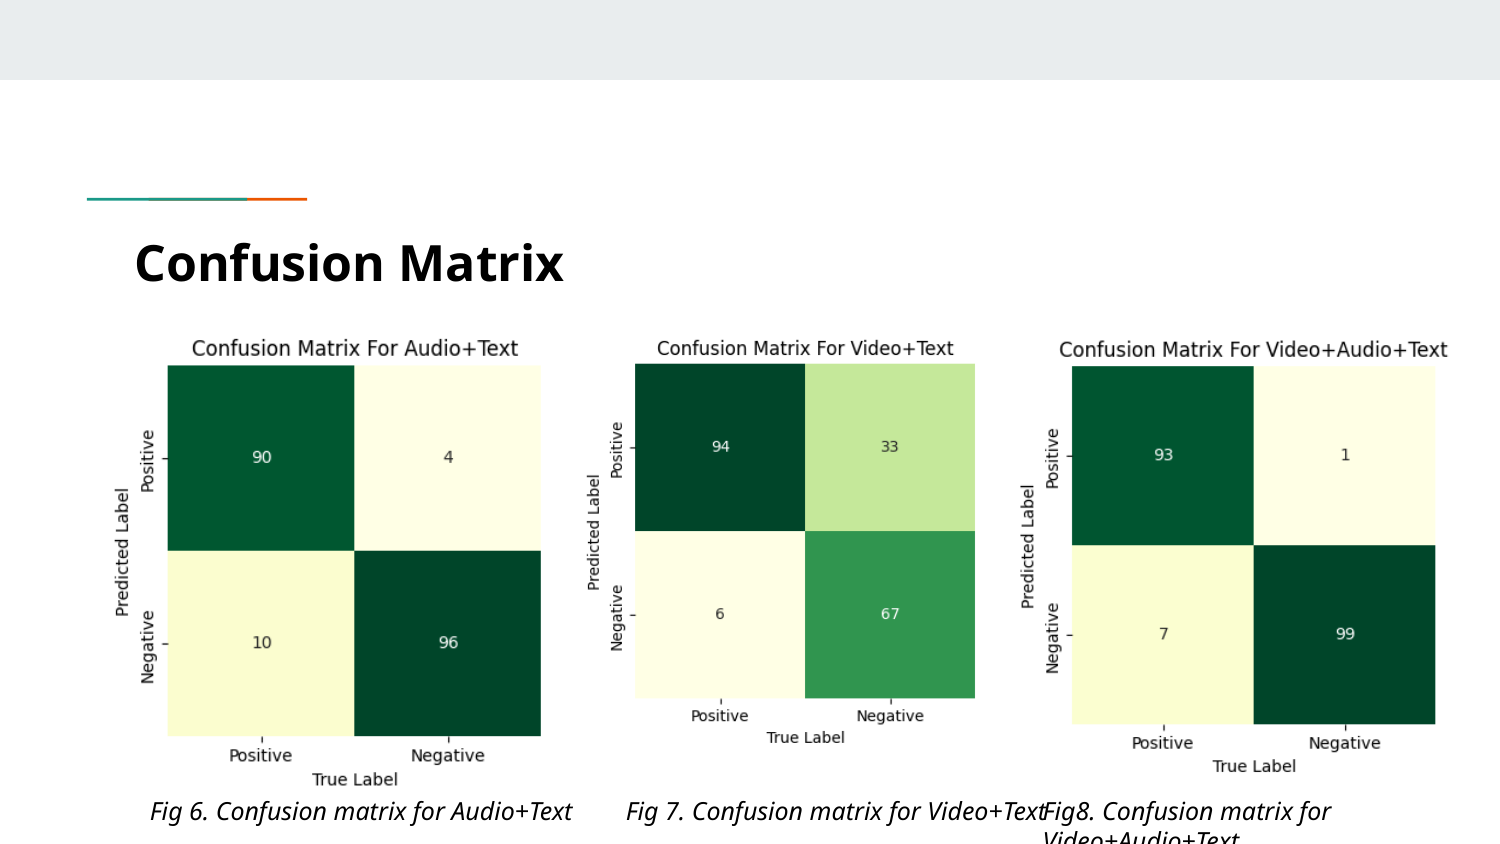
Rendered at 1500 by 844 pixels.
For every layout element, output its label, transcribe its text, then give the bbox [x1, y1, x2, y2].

text_box Fig8. Confusion matrix for Video+Audio+Text [1027, 780, 1500, 844]
picture [1010, 328, 1460, 786]
picture [577, 328, 986, 756]
picture [103, 326, 554, 800]
text_box Fig 7. Confusion matrix for Video+Text [610, 780, 1027, 841]
text_box Fig 6. Confusion matrix for Audio+Text [134, 780, 610, 841]
title Confusion Matrix [119, 216, 1381, 305]
